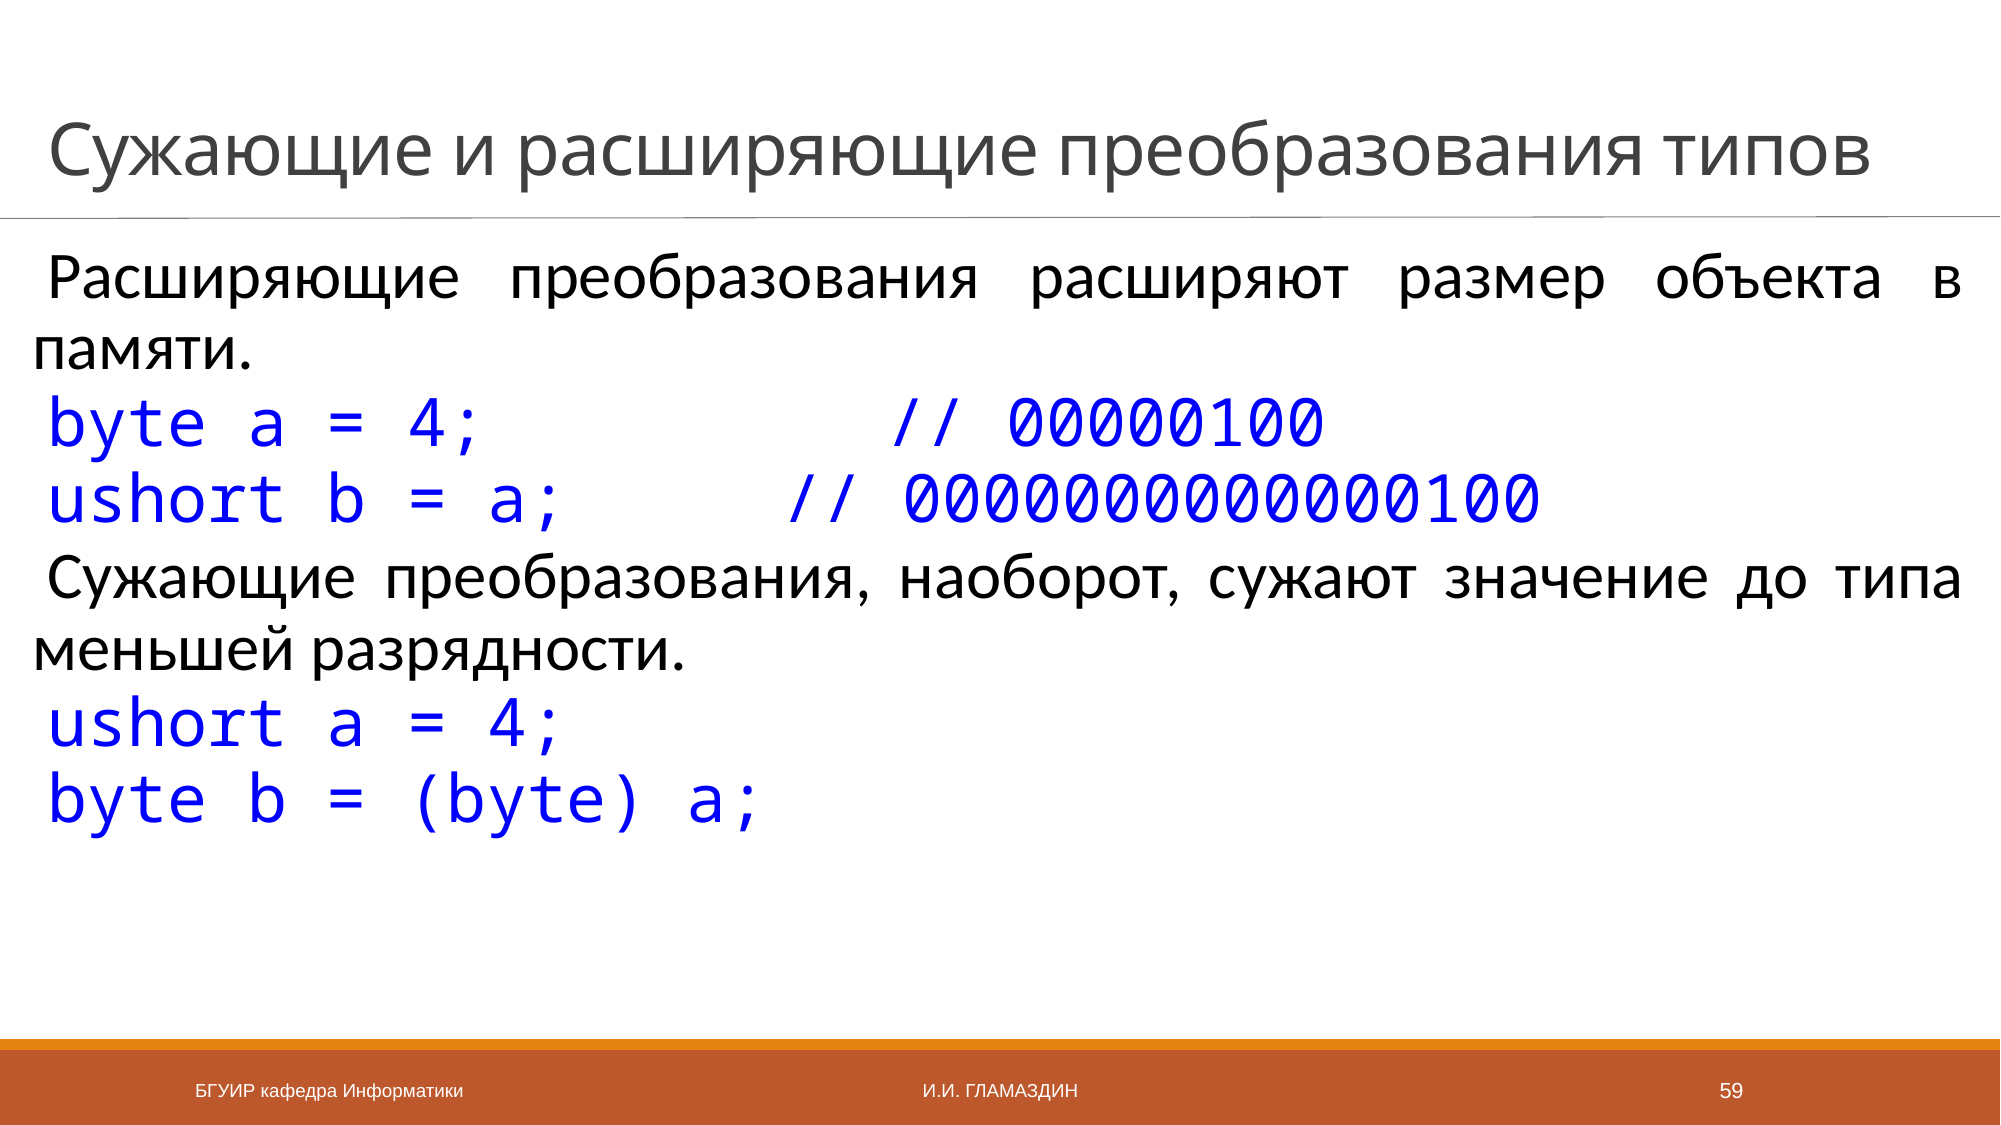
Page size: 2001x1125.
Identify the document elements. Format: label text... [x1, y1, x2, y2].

title Сужающие и расширяющие преобразования типов [32, 47, 1967, 198]
list Расширяющие преобразования расширяют размер объекта в памяти. byte a = 4; // 00000100 ushort b = a; // 0000000000000100 Сужающие преобразования, наоборот, сужают значение до типа меньшей разрядности. ushort a = 4; byte b = (byte) a; [32, 233, 1967, 1025]
footer И.И. Гламаздин [604, 1059, 1396, 1120]
slide_number 59 [1624, 1059, 1840, 1120]
slide_number БГУИР кафедра Информатики [180, 1059, 586, 1120]
